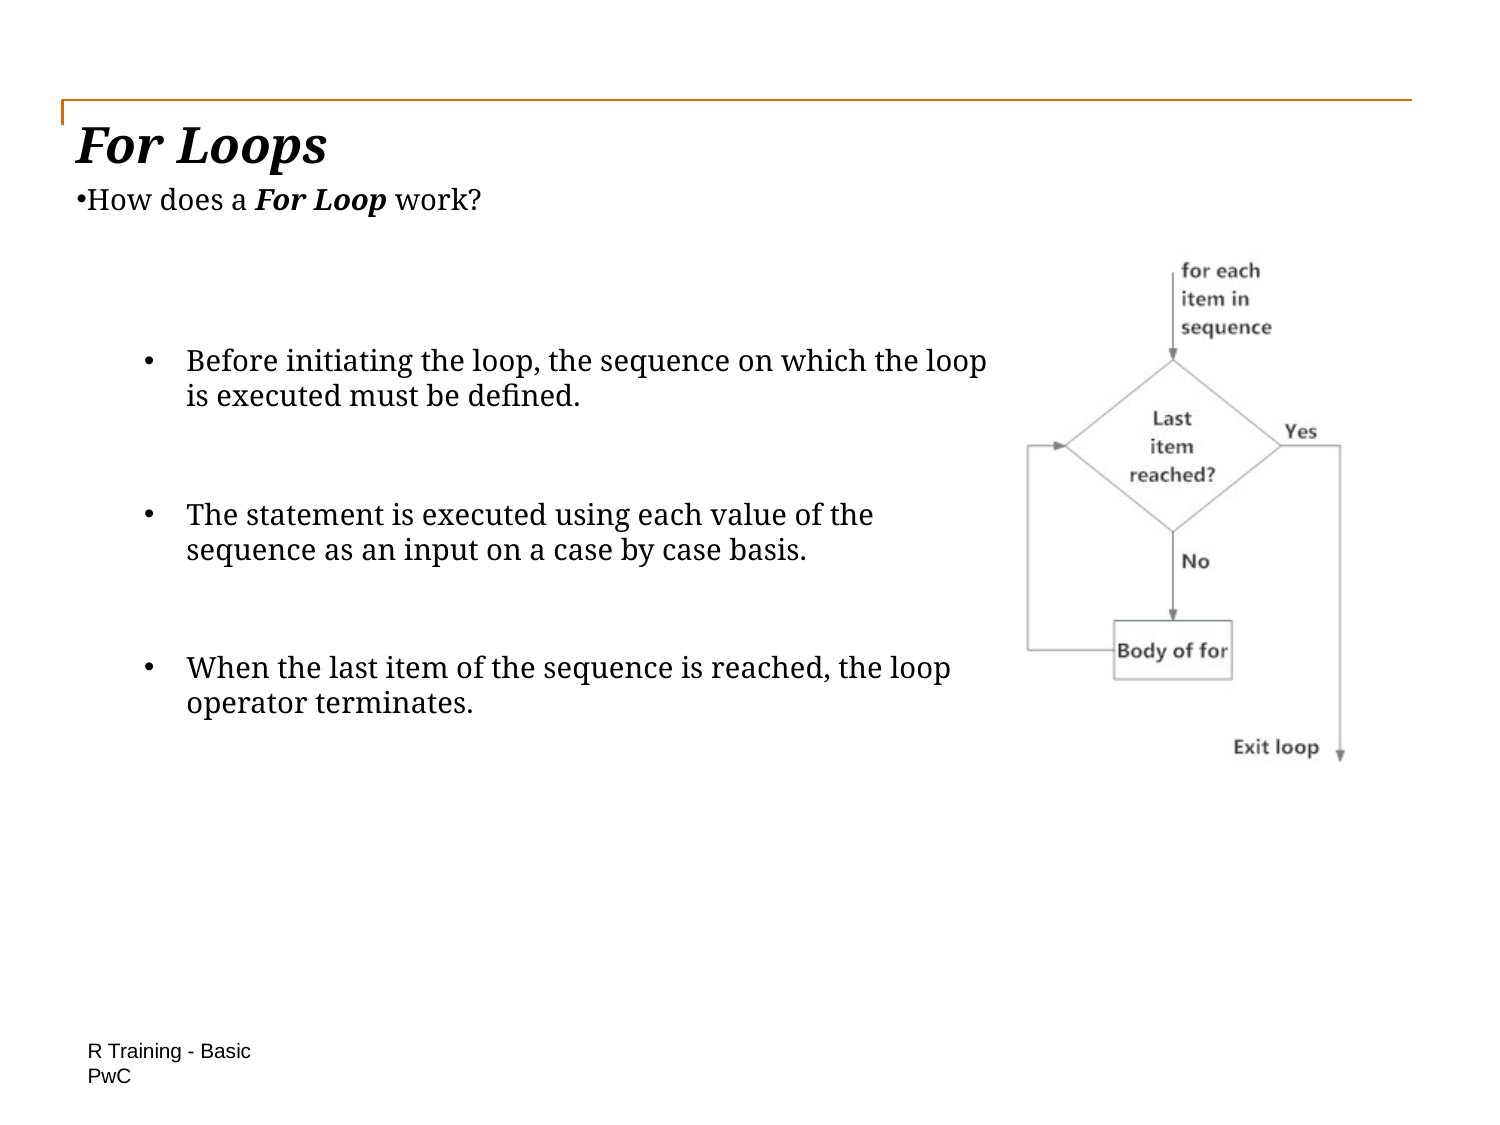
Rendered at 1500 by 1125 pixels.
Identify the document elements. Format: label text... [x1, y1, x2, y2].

picture [1006, 236, 1377, 785]
title For Loops [76, 113, 1402, 174]
list How does a For Loop work? Before initiating the loop, the sequence on which the loop is executed must be defined. The statement is executed using each value of the sequence as an input on a case by case basis. When the last item of the sequence is reached, the loop operator terminates. [76, 181, 1007, 780]
footer R Training - Basic [87, 1037, 950, 1063]
